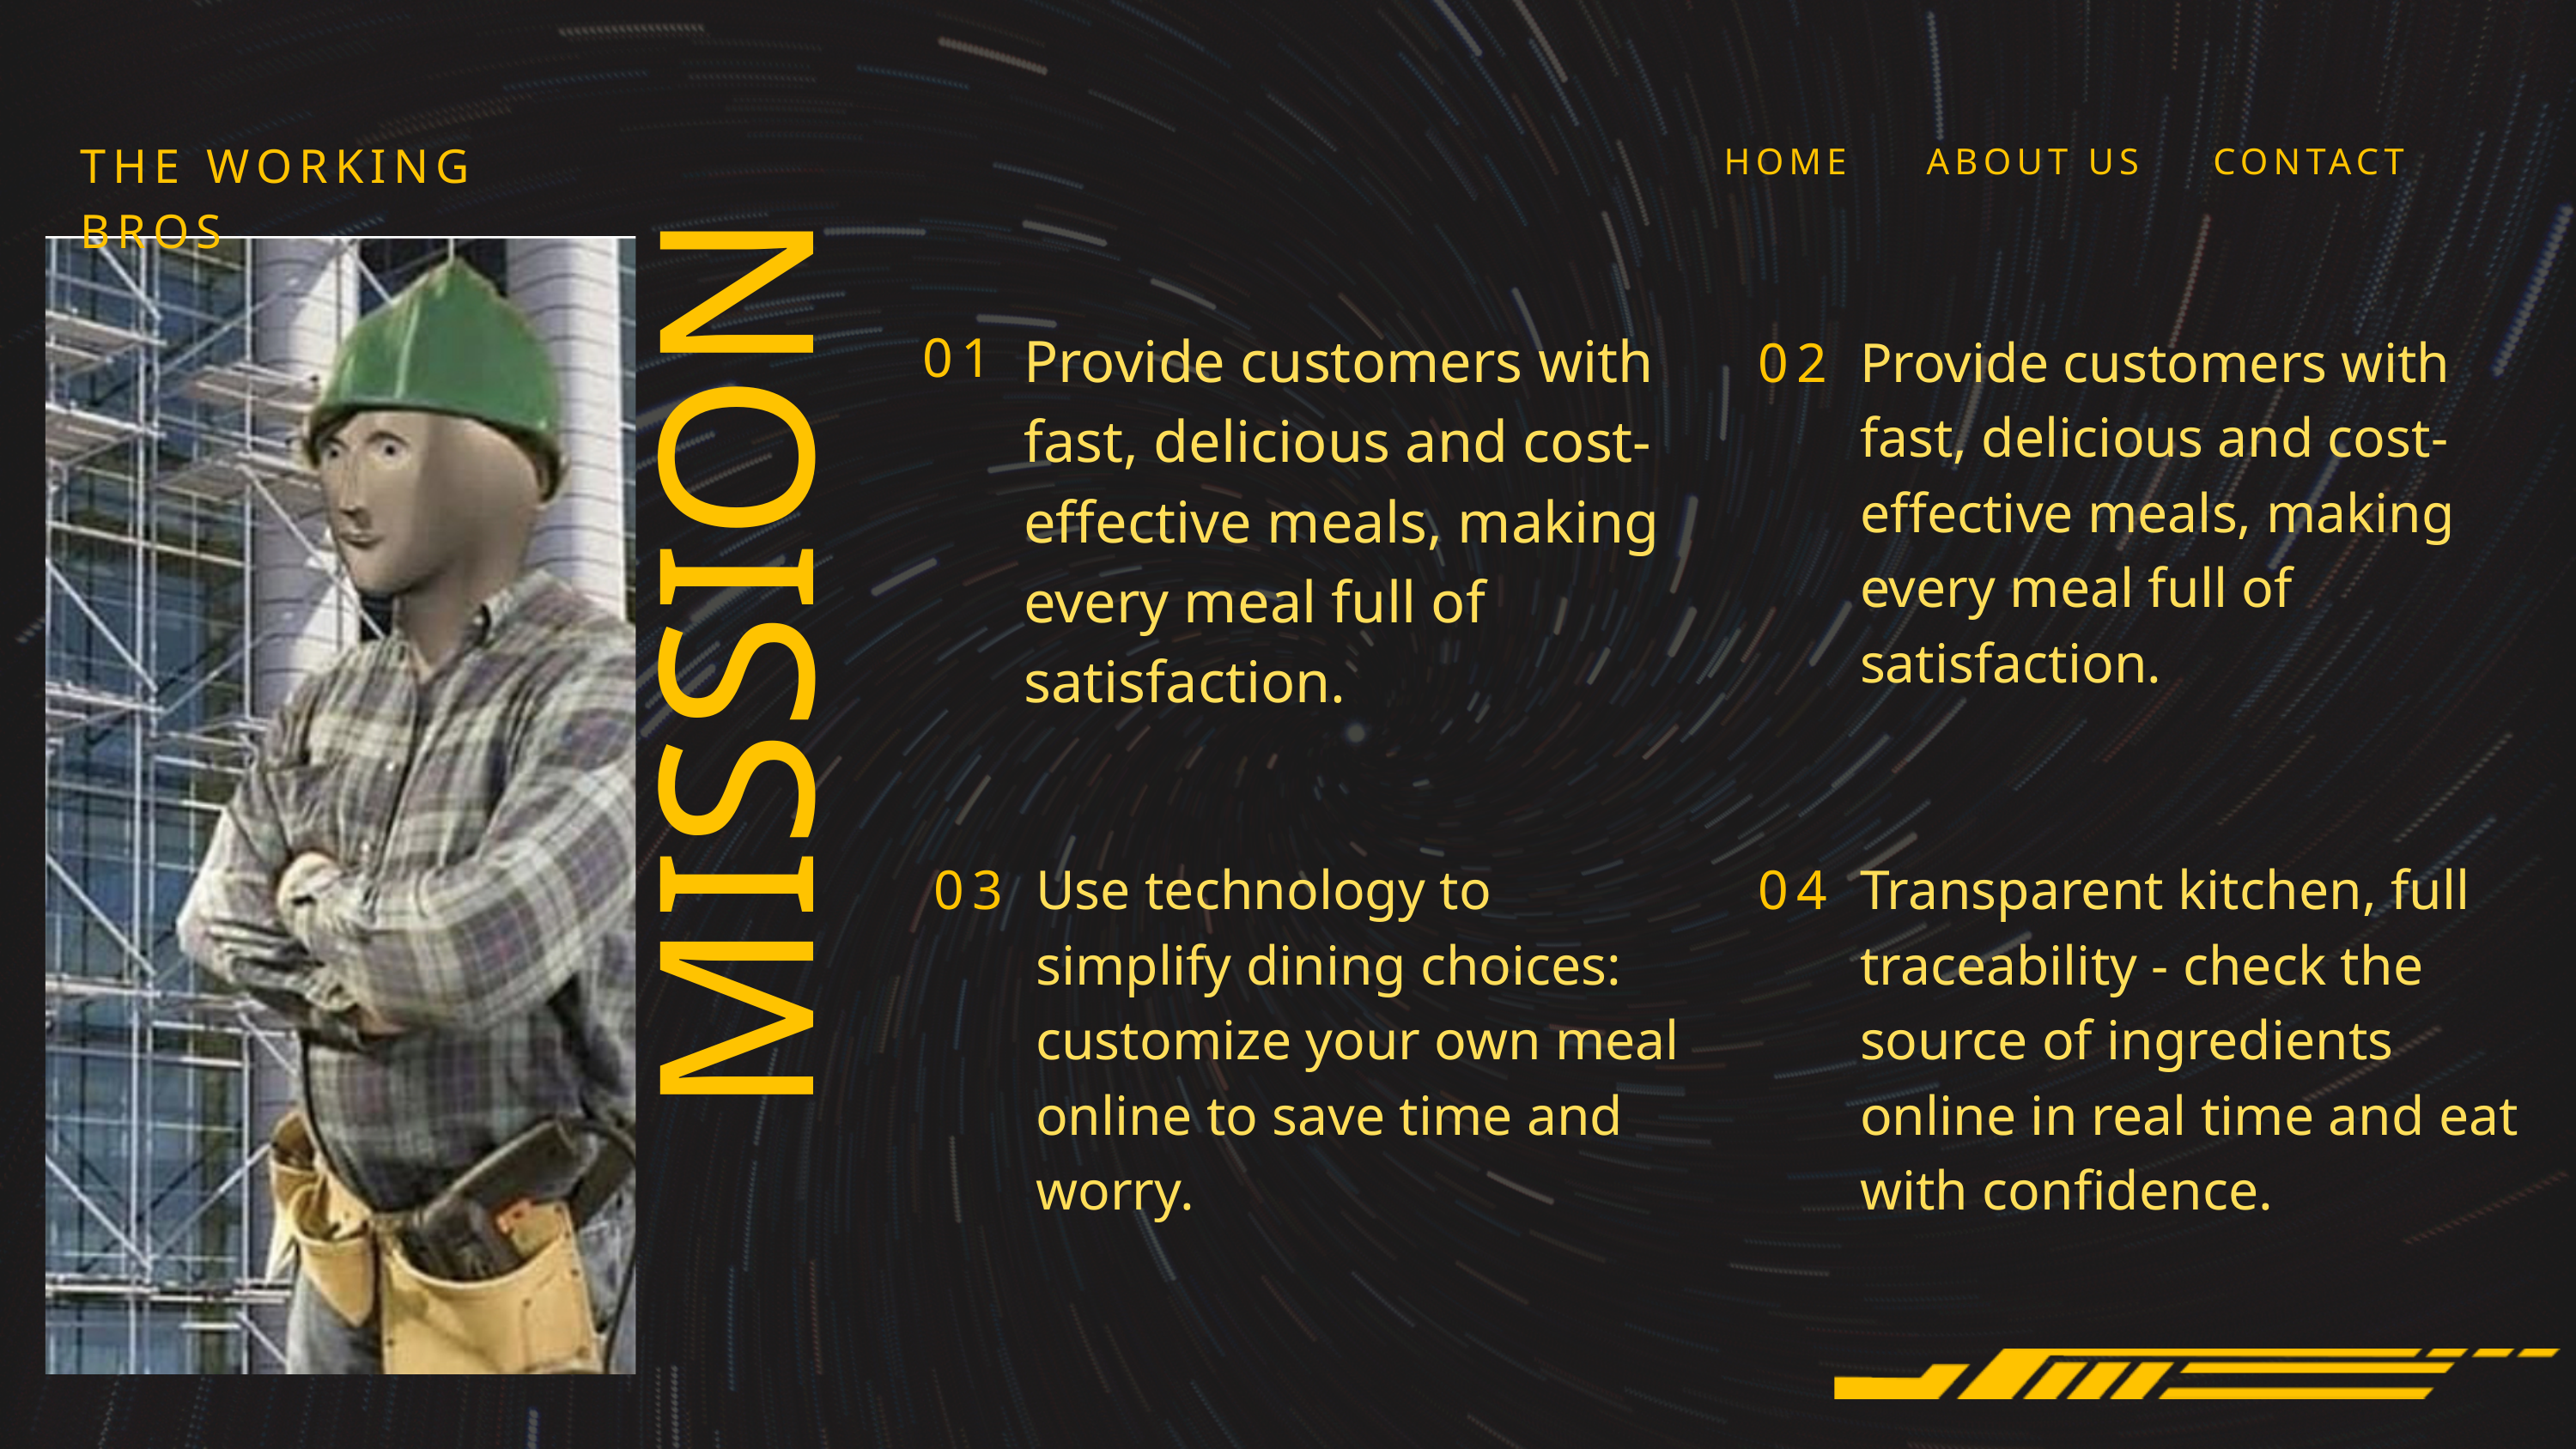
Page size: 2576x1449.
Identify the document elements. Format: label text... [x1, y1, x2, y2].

text_box [1834, 1349, 2561, 1399]
text_box 04 [1758, 845, 1848, 921]
text_box [0, 0, 2576, 1449]
text_box MISSION [646, 199, 857, 1338]
text_box THE WORKING BROS [80, 127, 609, 258]
text_box HOME [1691, 131, 1880, 182]
text_box 02 [1758, 318, 1848, 393]
text_box Provide customers with fast, delicious and cost-effective meals, making every meal full of satisfaction. [1024, 313, 1703, 715]
text_box [45, 236, 636, 1374]
text_box Provide customers with fast, delicious and cost-effective meals, making every meal full of satisfaction. [1860, 318, 2523, 694]
text_box ABOUT US [1925, 131, 2141, 182]
text_box CONTACT [2186, 131, 2432, 182]
text_box Transparent kitchen, full traceability - check the source of ingredients online in real time and eat with confidence. [1860, 845, 2535, 1222]
text_box 01 [922, 312, 1012, 389]
text_box 03 [933, 845, 1024, 921]
text_box Use technology to simplify dining choices: customize your own meal online to save time and worry. [1036, 845, 1692, 1222]
